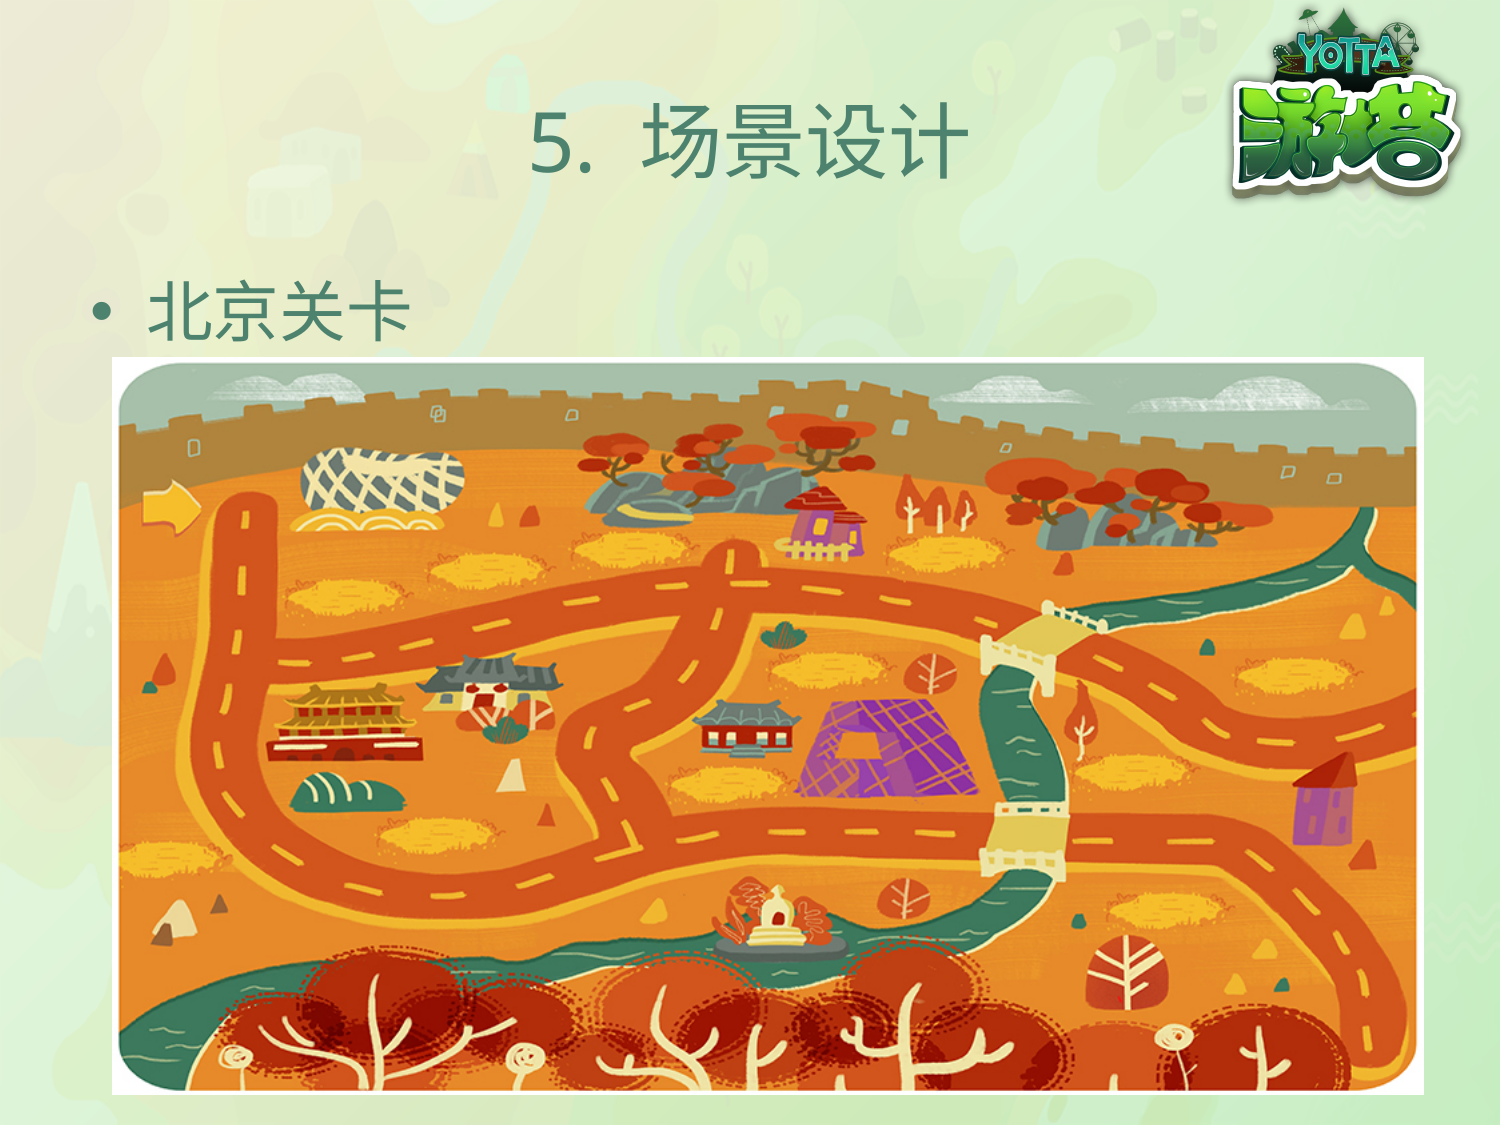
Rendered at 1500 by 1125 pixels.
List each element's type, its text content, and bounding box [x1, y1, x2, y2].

picture [1222, 0, 1471, 209]
title 5. 场景设计 [75, 45, 1425, 233]
picture [111, 357, 1424, 1096]
list 北京关卡 [75, 262, 1425, 1005]
